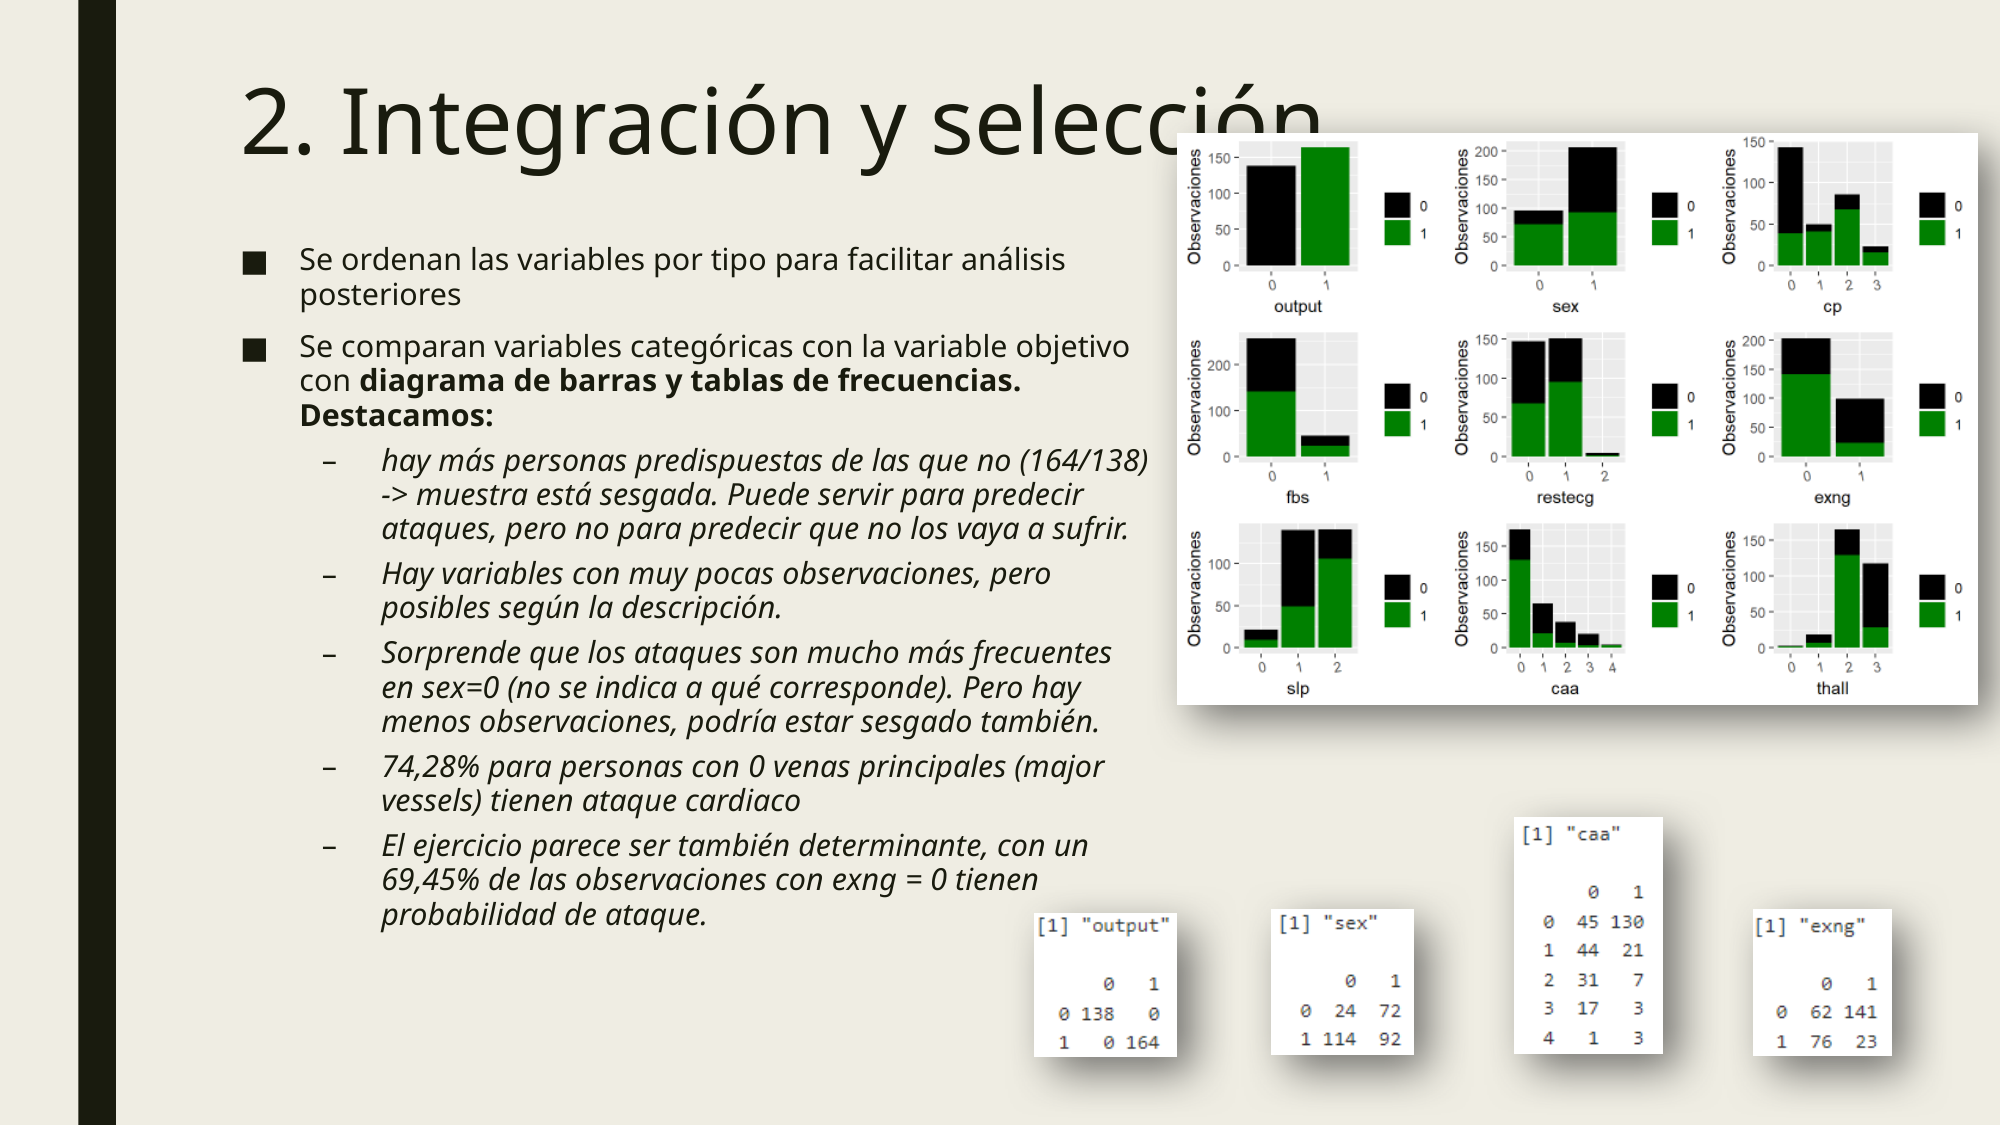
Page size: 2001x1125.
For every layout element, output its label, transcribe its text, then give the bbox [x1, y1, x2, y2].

picture [1271, 909, 1414, 1055]
picture [1034, 913, 1177, 1057]
picture [1753, 909, 1892, 1057]
picture [1514, 817, 1663, 1054]
title 2. Integración y selección [225, 68, 1800, 198]
picture [1176, 133, 1978, 705]
list Se ordenan las variables por tipo para facilitar análisis posteriores Se comparan variables categóricas con la variable objetivo con diagrama de barras y tablas de frecuencias. Destacamos: hay más personas predispuestas de las que no (164/138) -> muestra está sesgada. Puede servir para predecir ataques, pero no para predecir que no los vaya a sufrir. Hay variables con muy pocas observaciones, pero posibles según la descripción. Sorprende que los ataques son mucho más frecuentes en sex=0 (no se indica a qué corresponde). Pero hay menos observaciones, podría estar sesgado también. 74,28% para personas con 0 venas principales (major vessels) tienen ataque cardiaco El ejercicio parece ser también determinante, con un 69,45% de las observaciones con exng = 0 tienen probabilidad de ataque. [225, 235, 1169, 963]
